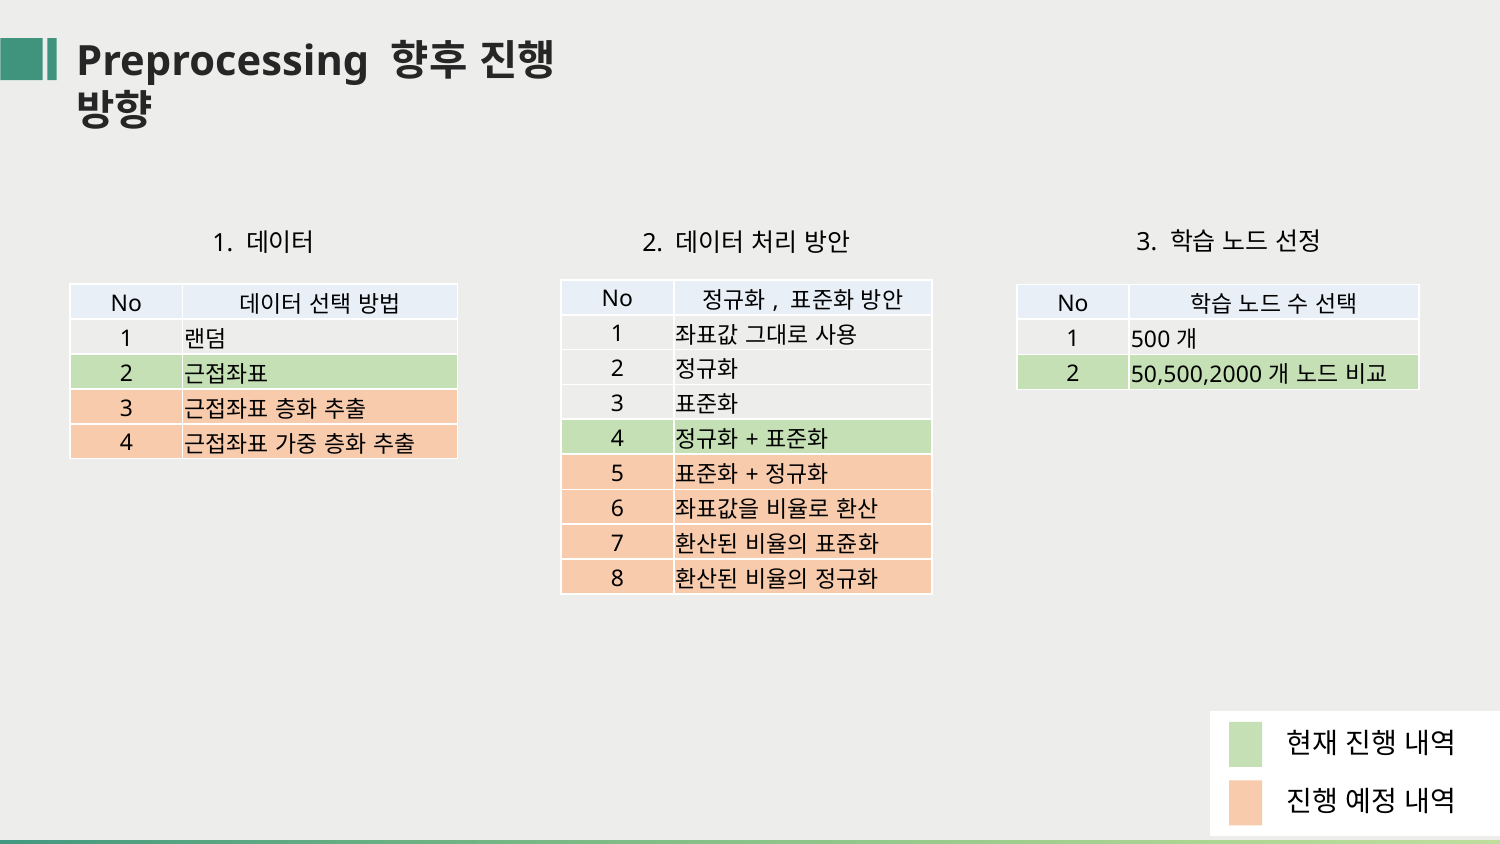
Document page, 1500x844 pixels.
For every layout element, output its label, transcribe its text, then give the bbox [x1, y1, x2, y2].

table_cell 표준화+정규화 [675, 455, 931, 489]
table_cell 5 [562, 455, 673, 489]
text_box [0, 38, 57, 81]
table_cell 1 [562, 316, 673, 349]
table_cell 7 [562, 525, 673, 558]
table_cell 50,500,2000개 노드 비교 [1130, 355, 1418, 389]
table_header No [562, 281, 673, 314]
table_cell 3 [71, 390, 182, 423]
table_cell 6 [562, 490, 673, 523]
table_cell 4 [71, 425, 182, 458]
text_box 3. 학습 노드 선정 [1095, 218, 1363, 264]
table_header No [71, 285, 182, 318]
table_cell 2 [1018, 355, 1128, 389]
text_box 1. 데이터 [130, 219, 398, 264]
table_cell 4 [562, 420, 673, 453]
table_cell 8 [562, 560, 673, 593]
table_cell 2 [562, 350, 673, 384]
table_cell 환산된 비율의 정규화 [675, 560, 931, 593]
table_cell 랜덤 [183, 320, 457, 353]
table_cell 3 [562, 385, 673, 418]
table_cell 근접좌표 [183, 355, 457, 388]
table_cell 근접좌표 층화 추출 [183, 390, 457, 423]
table_header 데이터 선택 방법 [183, 285, 457, 318]
table_cell 500개 [1130, 320, 1418, 354]
table_cell 환산된 비율의 표쥰화 [675, 525, 931, 558]
table_cell 좌표값 그대로 사용 [675, 316, 931, 349]
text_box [1210, 711, 1500, 836]
table_cell 1 [71, 320, 182, 353]
table_cell 정규화+표준화 [675, 420, 931, 453]
table_header 학습 노드 수 선택 [1130, 285, 1418, 318]
table_cell 정규화 [675, 350, 931, 384]
table_header 정규화, 표준화 방안 [675, 281, 931, 314]
table_cell 좌표값을 비율로 환산 [675, 490, 931, 523]
table_cell 표준화 [675, 385, 931, 418]
table_header No [1018, 285, 1128, 318]
table_cell 2 [71, 355, 182, 388]
text_box Preprocessing 향후 진행 방향 [61, 26, 624, 142]
text_box 2. 데이터 처리 방안 [612, 219, 881, 264]
table_cell 근접좌표 가중 층화 추출 [183, 425, 457, 458]
table_cell 1 [1018, 320, 1128, 354]
